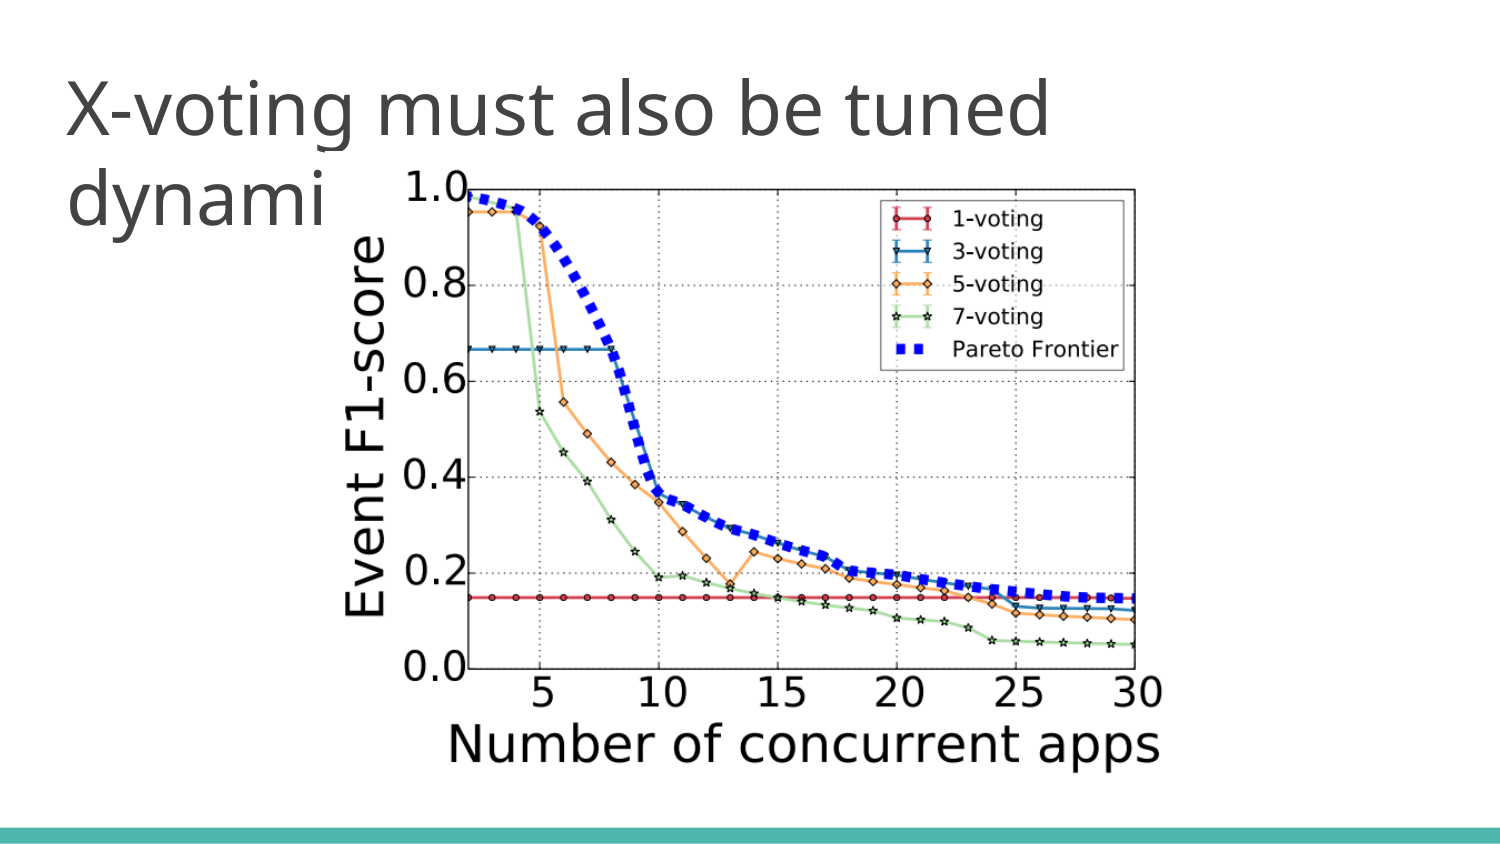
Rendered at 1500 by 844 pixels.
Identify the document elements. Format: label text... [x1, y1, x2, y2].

picture [324, 150, 1176, 790]
title X-voting must also be tuned dynamically [51, 45, 1449, 162]
